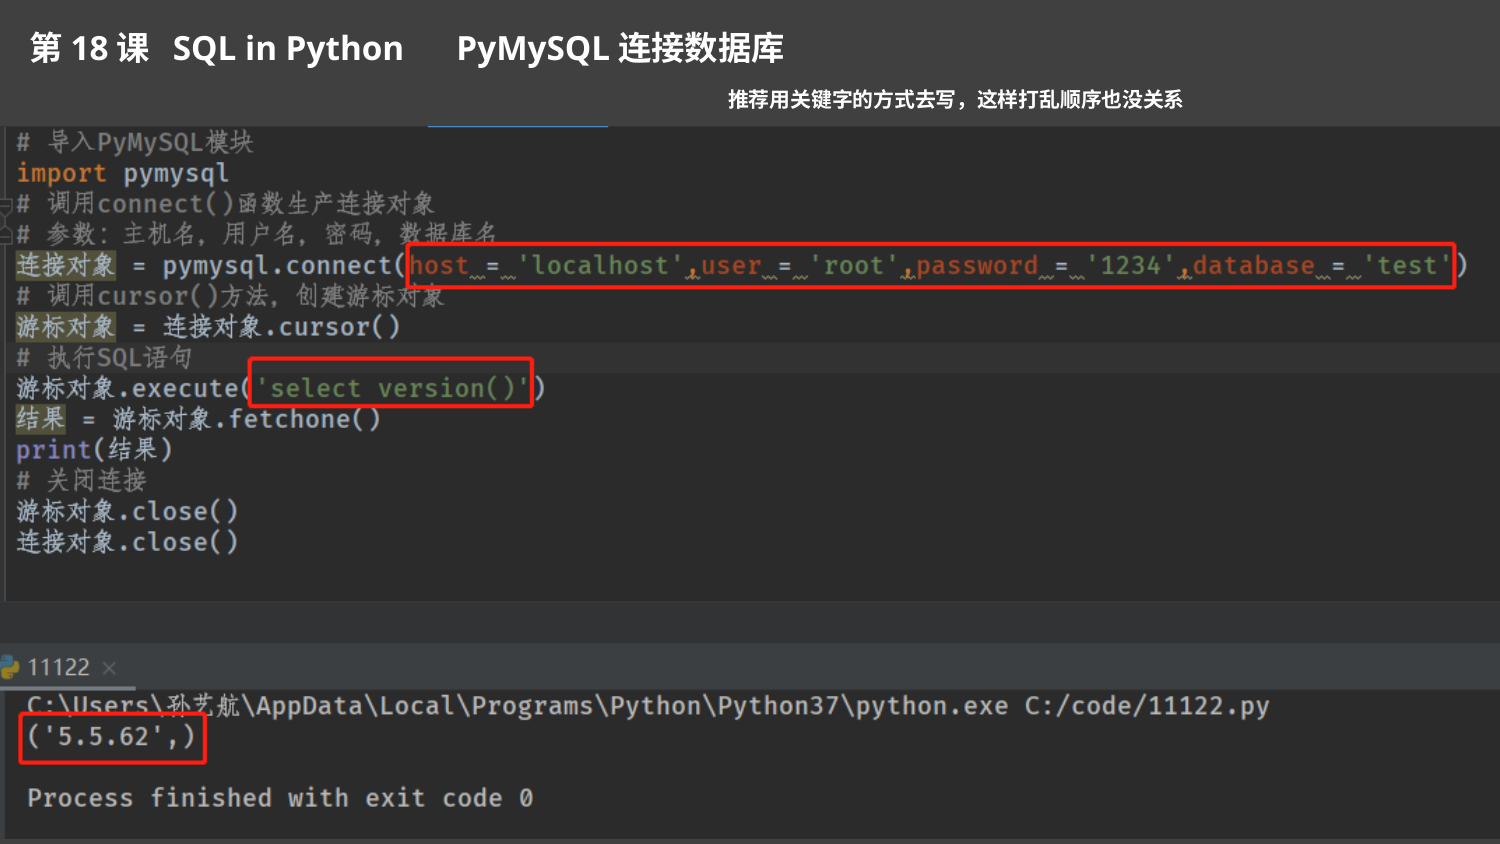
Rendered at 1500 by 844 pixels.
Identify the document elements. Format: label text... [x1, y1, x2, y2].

text_box 第18课 SQL in Python PyMySQL连接数据库 [14, 20, 845, 80]
picture [0, 126, 1500, 840]
text_box 推荐用关键字的方式去写，这样打乱顺序也没关系 [395, 79, 1500, 119]
